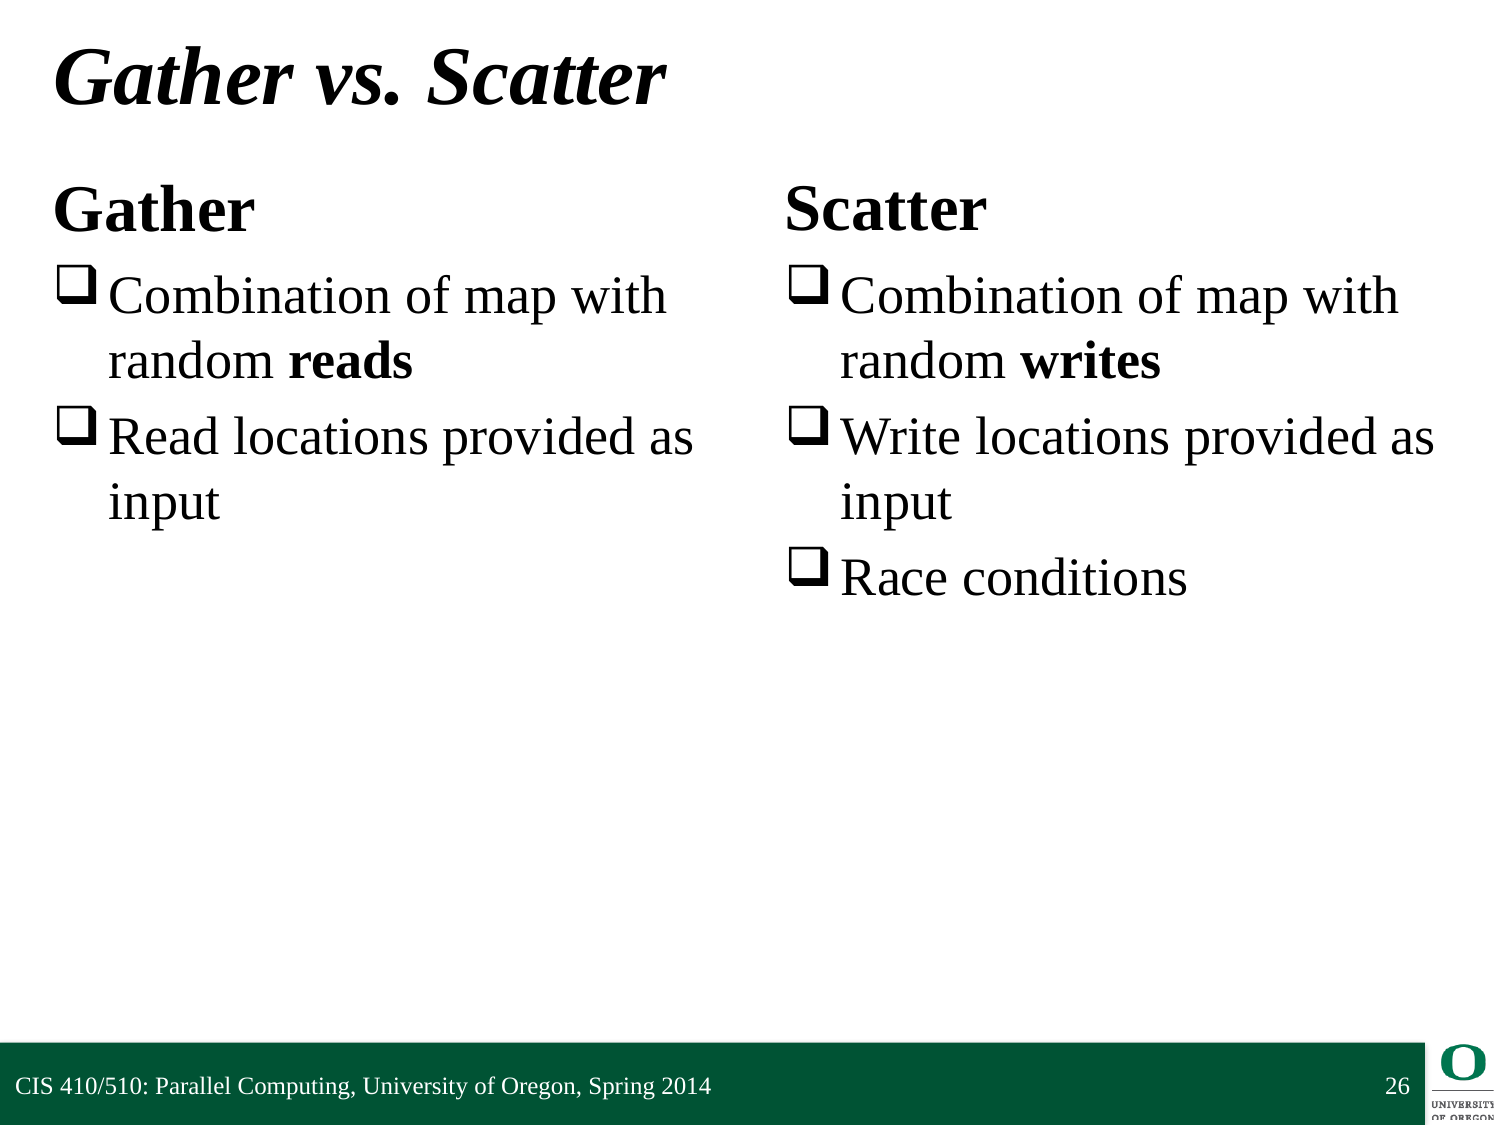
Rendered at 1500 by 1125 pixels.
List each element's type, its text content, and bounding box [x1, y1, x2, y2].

list Scatter [769, 146, 1500, 251]
slide_number 26 [1074, 1044, 1425, 1125]
list Combination of map with random reads Read locations provided as input [37, 251, 768, 900]
title Gather vs. Scatter [39, 0, 1500, 144]
footer CIS 410/510: Parallel Computing, University of Oregon, Spring 2014 [0, 1044, 988, 1125]
list Combination of map with random writes Write locations provided as input Race conditions [769, 251, 1500, 900]
list Gather [37, 146, 768, 251]
